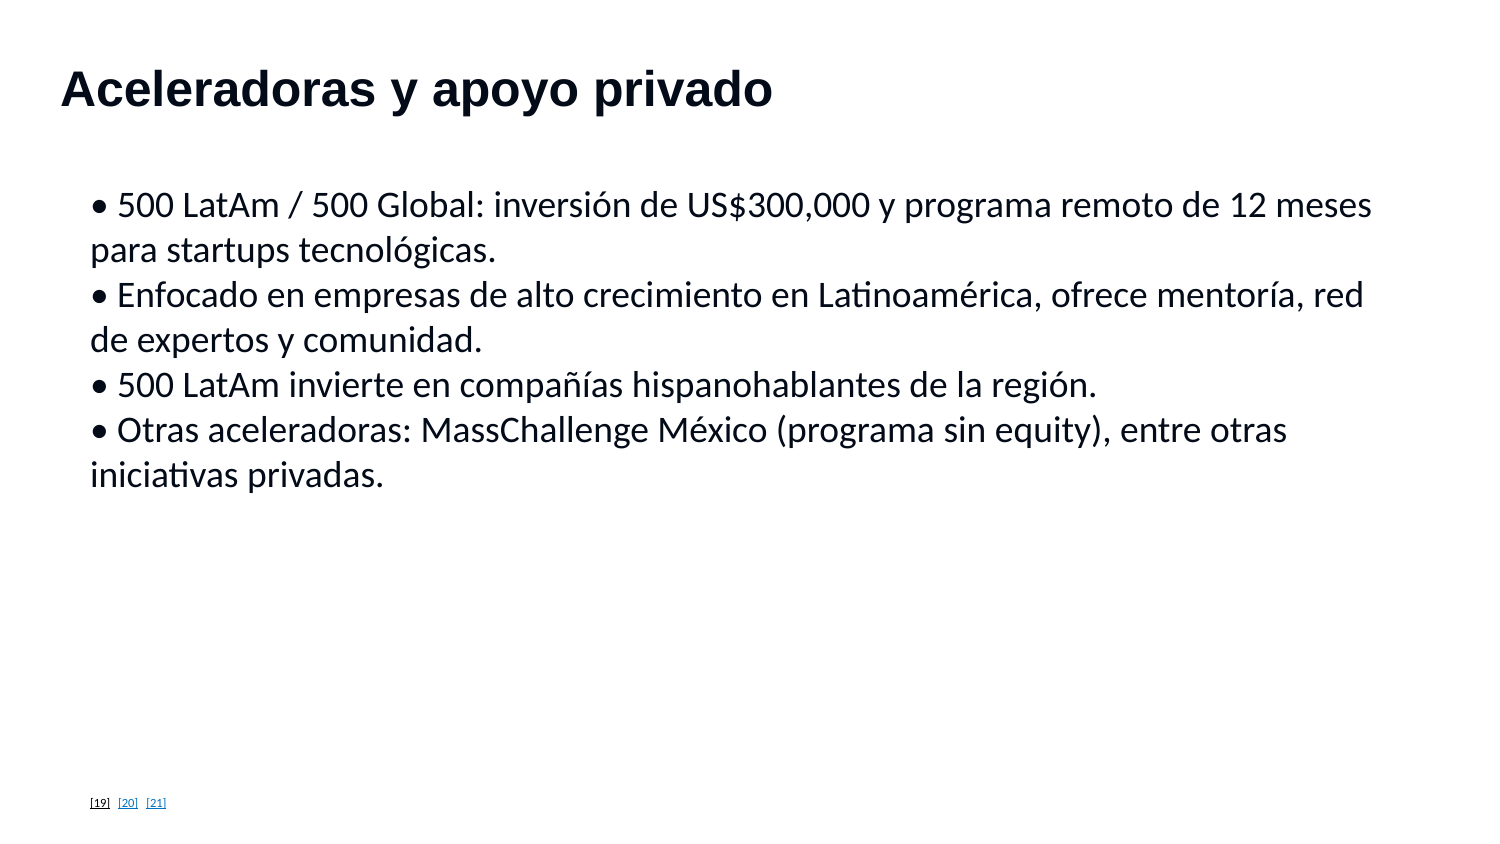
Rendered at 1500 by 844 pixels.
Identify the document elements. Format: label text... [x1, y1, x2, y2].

text_box • 500 LatAm / 500 Global: inversión de US$300,000 y programa remoto de 12 meses para startups tecnológicas. • Enfocado en empresas de alto crecimiento en Latinoamérica, ofrece mentoría, red de expertos y comunidad. • 500 LatAm invierte en compañías hispanohablantes de la región. • Otras aceleradoras: MassChallenge México (programa sin equity), entre otras iniciativas privadas. [74, 172, 1425, 783]
text_box Aceleradoras y apoyo privado [44, 45, 1455, 128]
text_box [19] [20] [21] [74, 783, 1425, 822]
